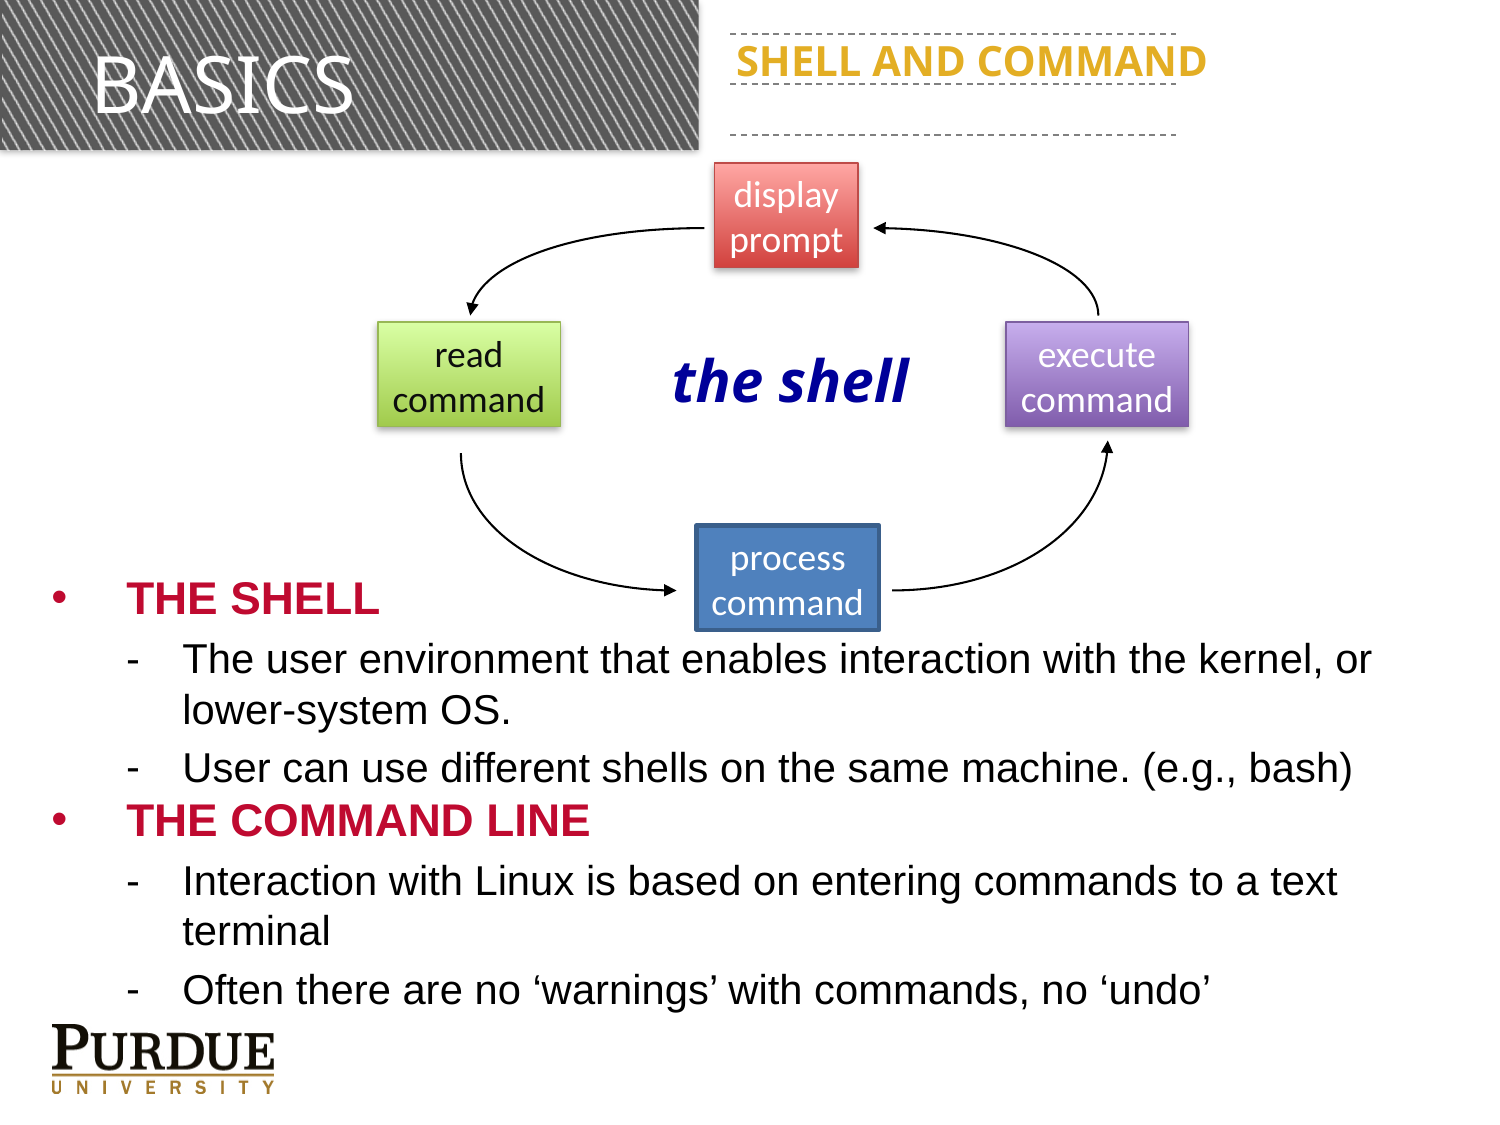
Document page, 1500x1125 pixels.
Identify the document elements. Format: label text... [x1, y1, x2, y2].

title Basics [75, 27, 699, 136]
list The Shell The user environment that enables interaction with the kernel, or lower-system OS. User can use different shells on the same machine. (e.g., bash) The Command Line Interaction with Linux is based on entering commands to a text terminal Often there are no ‘warnings’ with commands, no ‘undo’ [36, 491, 1500, 1125]
list SHELL and COMMAND [721, 27, 1426, 145]
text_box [376, 162, 1191, 632]
